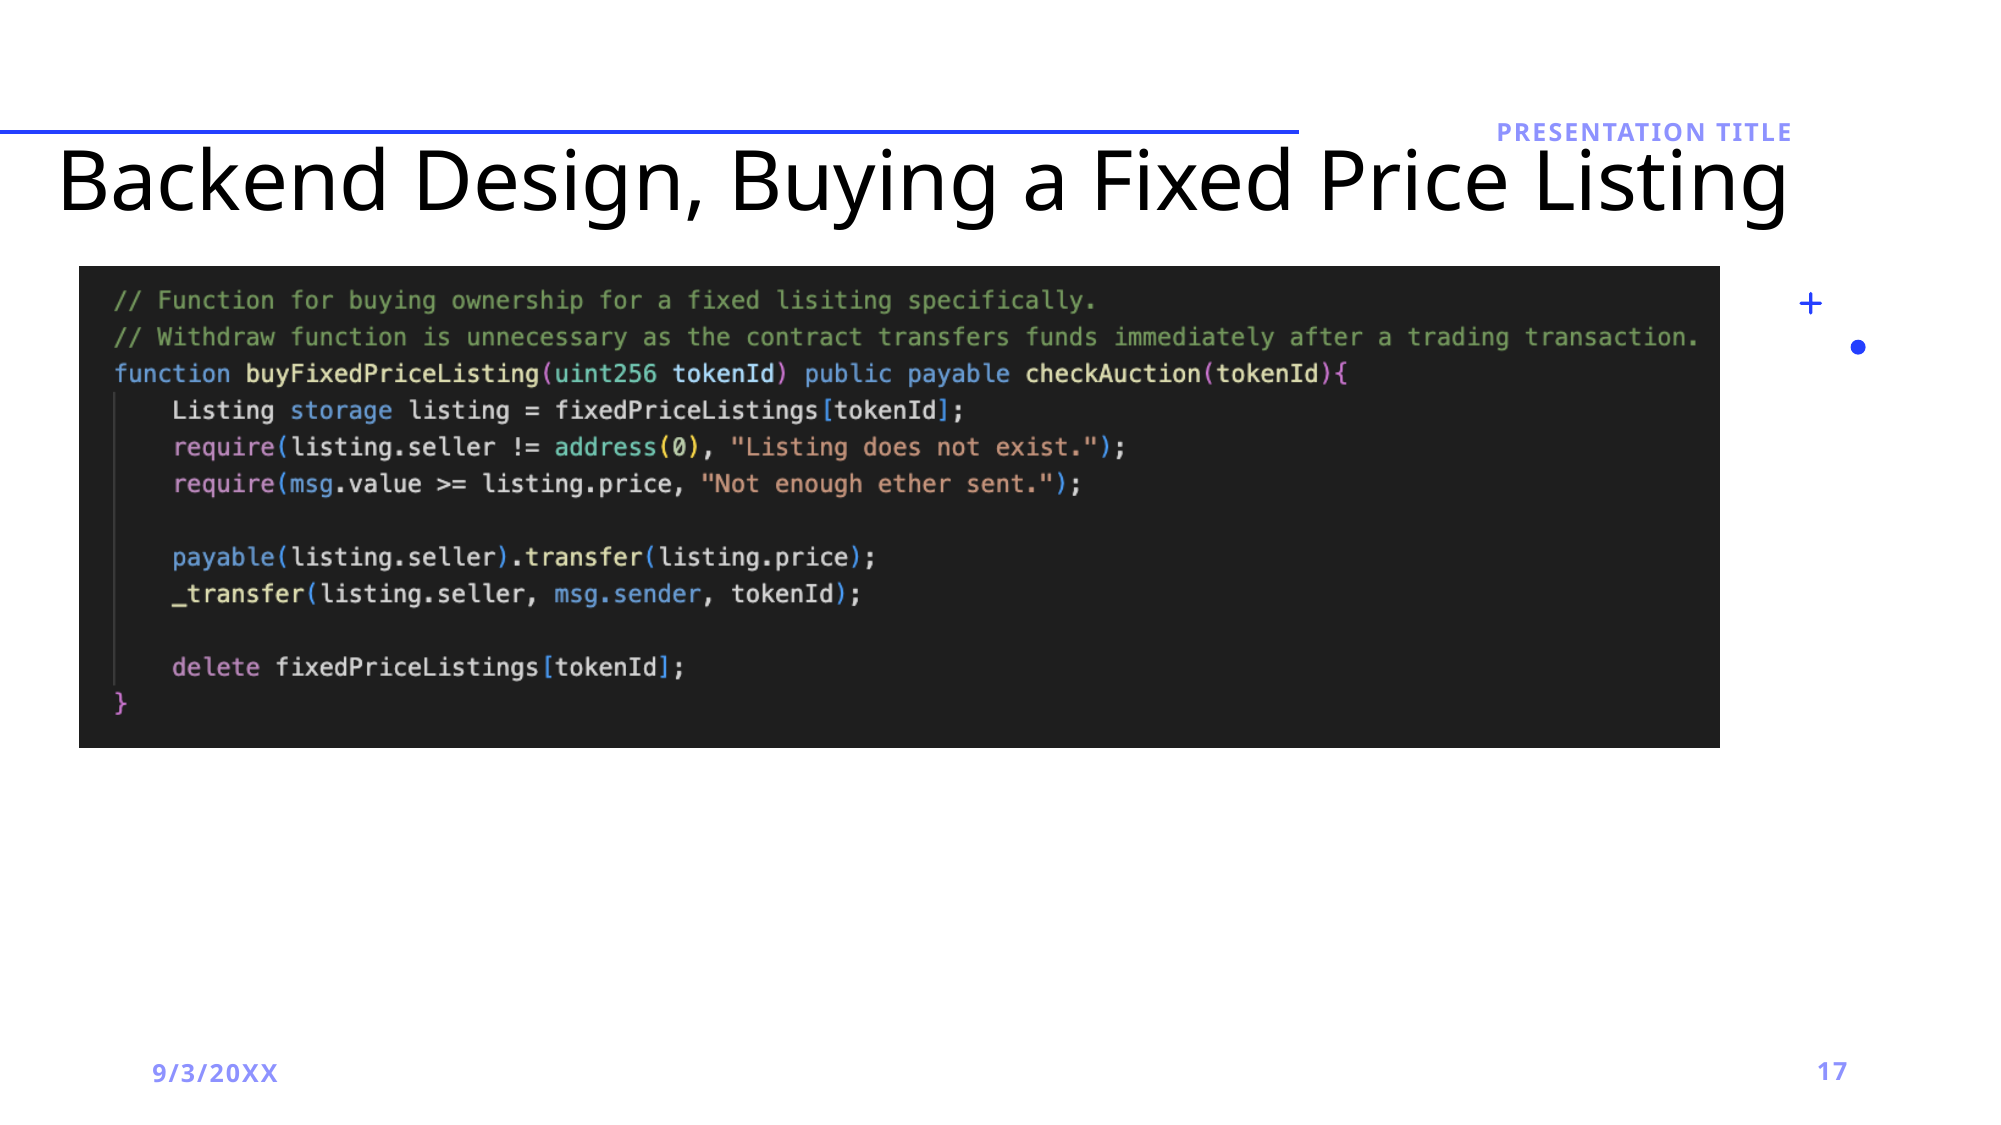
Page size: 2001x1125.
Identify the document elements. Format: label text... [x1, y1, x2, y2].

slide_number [137, 1042, 588, 1103]
picture [79, 266, 1720, 748]
title Backend Design, Buying a Fixed Price Listing [41, 42, 1917, 237]
slide_number 17 [1412, 1042, 1863, 1103]
footer Presentation Title [1306, 101, 1982, 162]
